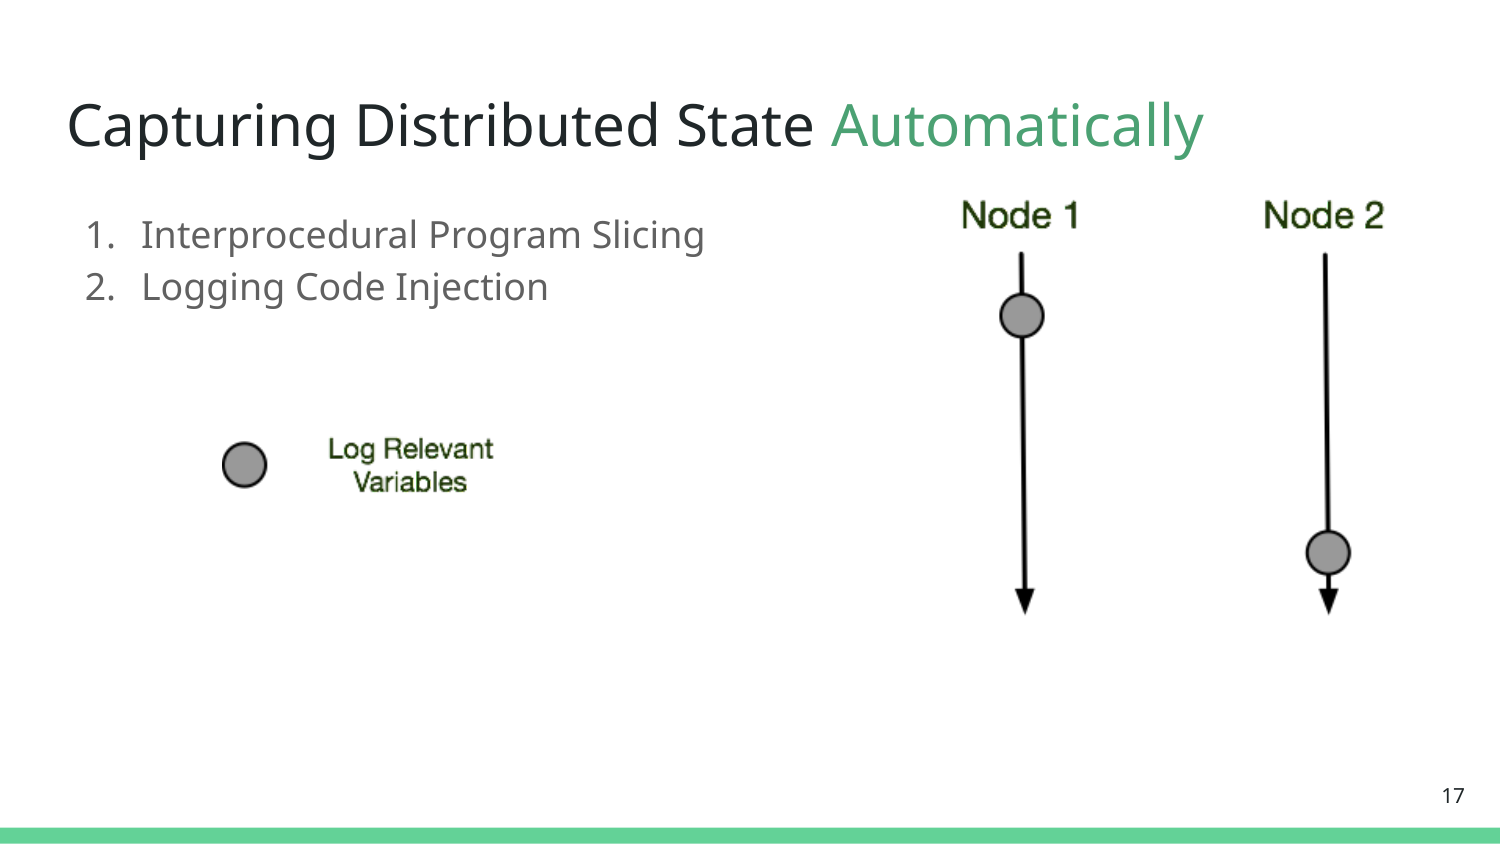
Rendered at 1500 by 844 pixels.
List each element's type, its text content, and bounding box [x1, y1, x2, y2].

title Capturing Distributed State Automatically [51, 72, 1449, 167]
list Interprocedural Program Slicing Logging Code Injection [51, 189, 750, 362]
picture [221, 421, 507, 509]
slide_number ‹#› [1389, 764, 1480, 830]
picture [948, 191, 1401, 633]
